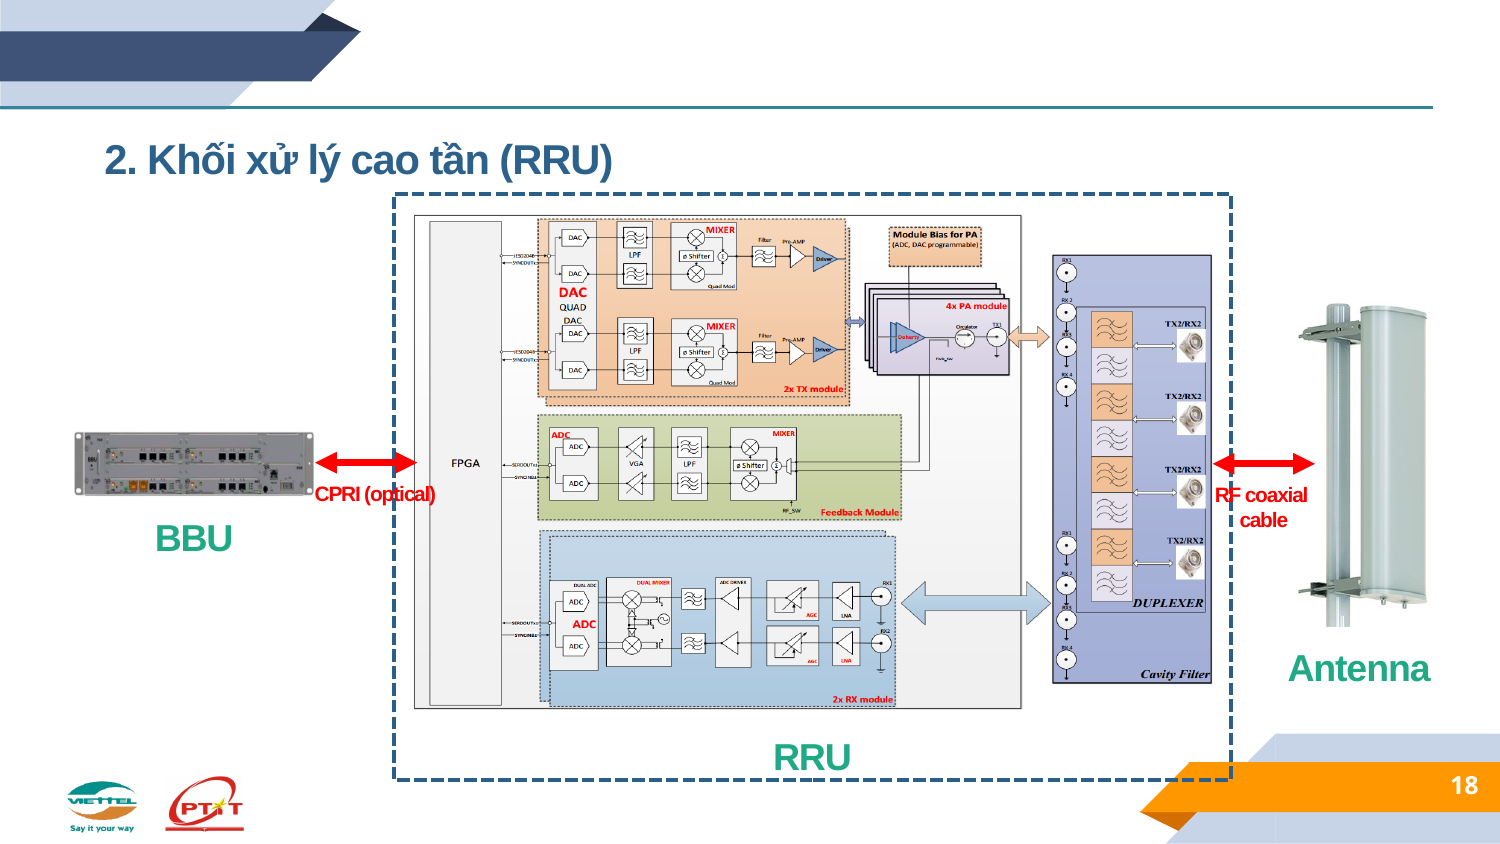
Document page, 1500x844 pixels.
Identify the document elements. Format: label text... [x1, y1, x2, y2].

picture [63, 776, 142, 836]
text_box Cấu tạo và chức năng của eNodeB Viettel [354, 38, 1459, 121]
slide_number 18 [1249, 760, 1494, 813]
picture [165, 775, 244, 832]
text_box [72, 193, 1448, 787]
text_box 2. Khối xử lý cao tần (RRU) [99, 132, 1251, 183]
